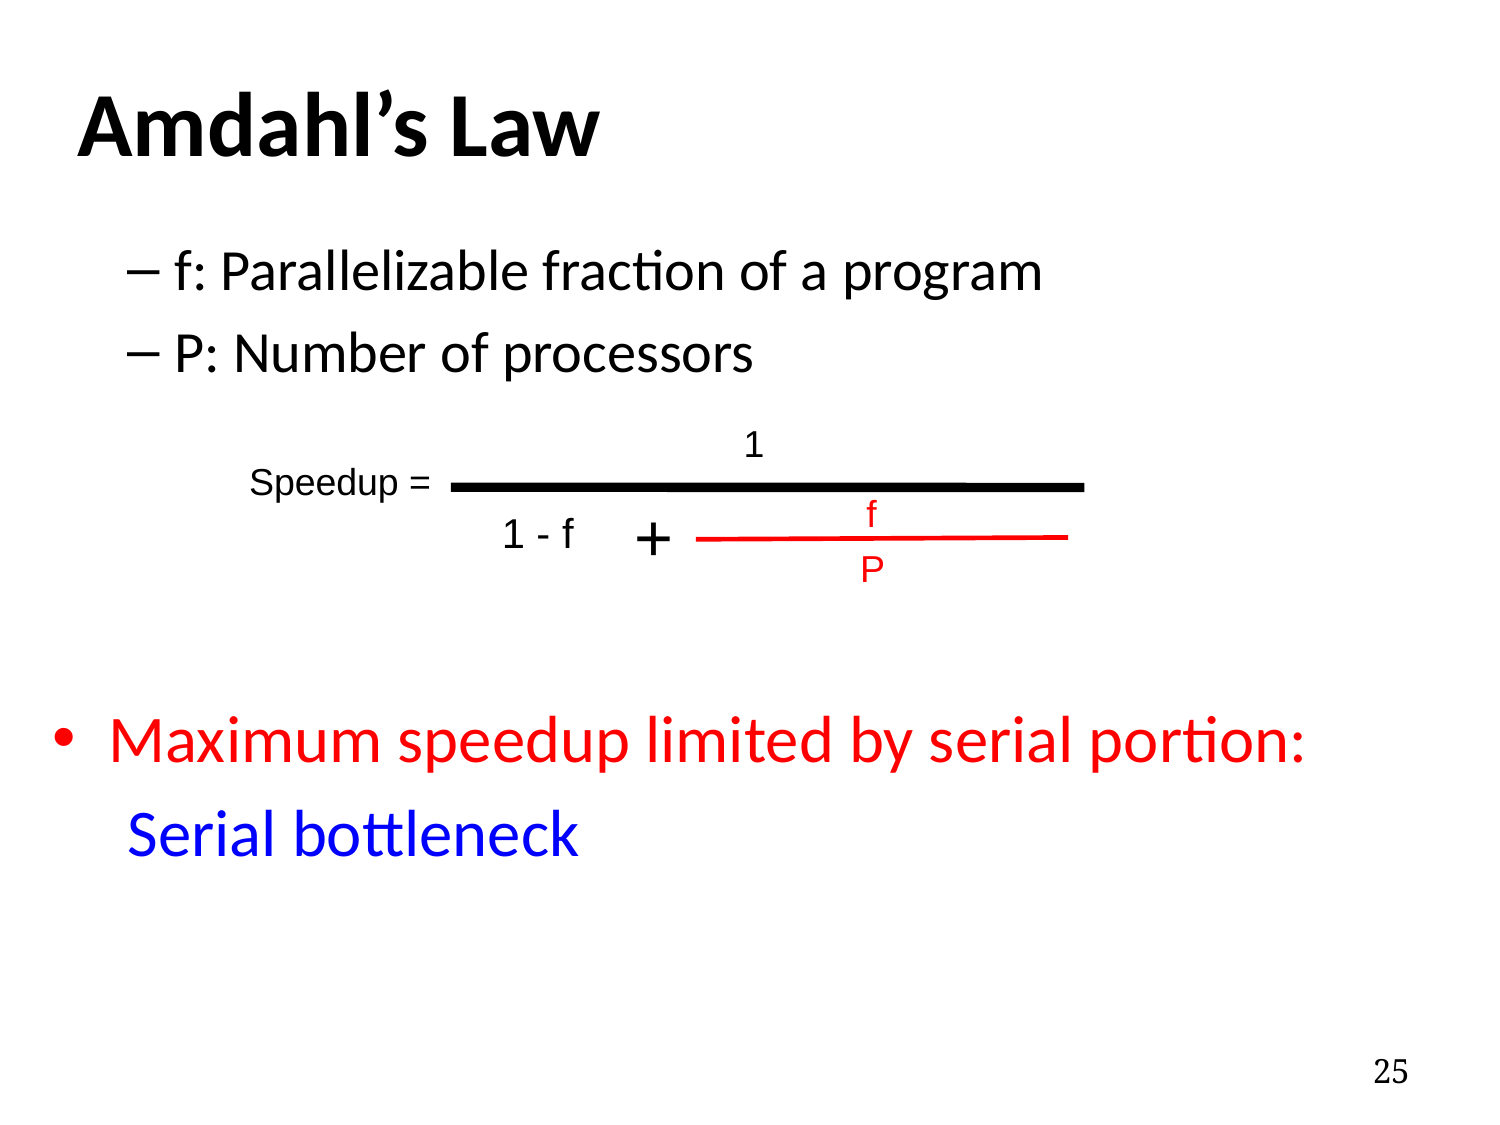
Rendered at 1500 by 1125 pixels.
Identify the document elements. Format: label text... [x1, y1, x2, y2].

text_box 1 - f [462, 499, 613, 565]
text_box + [579, 487, 730, 583]
text_box Speedup = [150, 451, 446, 511]
slide_number 25 [1074, 1042, 1425, 1103]
text_box f [776, 482, 967, 537]
text_box 1 [678, 412, 829, 473]
title Amdahl’s Law [62, 26, 1413, 214]
list f: Parallelizable fraction of a program P: Number of processors Maximum speedup limited by serial portion: Serial bottleneck [37, 224, 1500, 1016]
text_box P [661, 537, 1085, 598]
